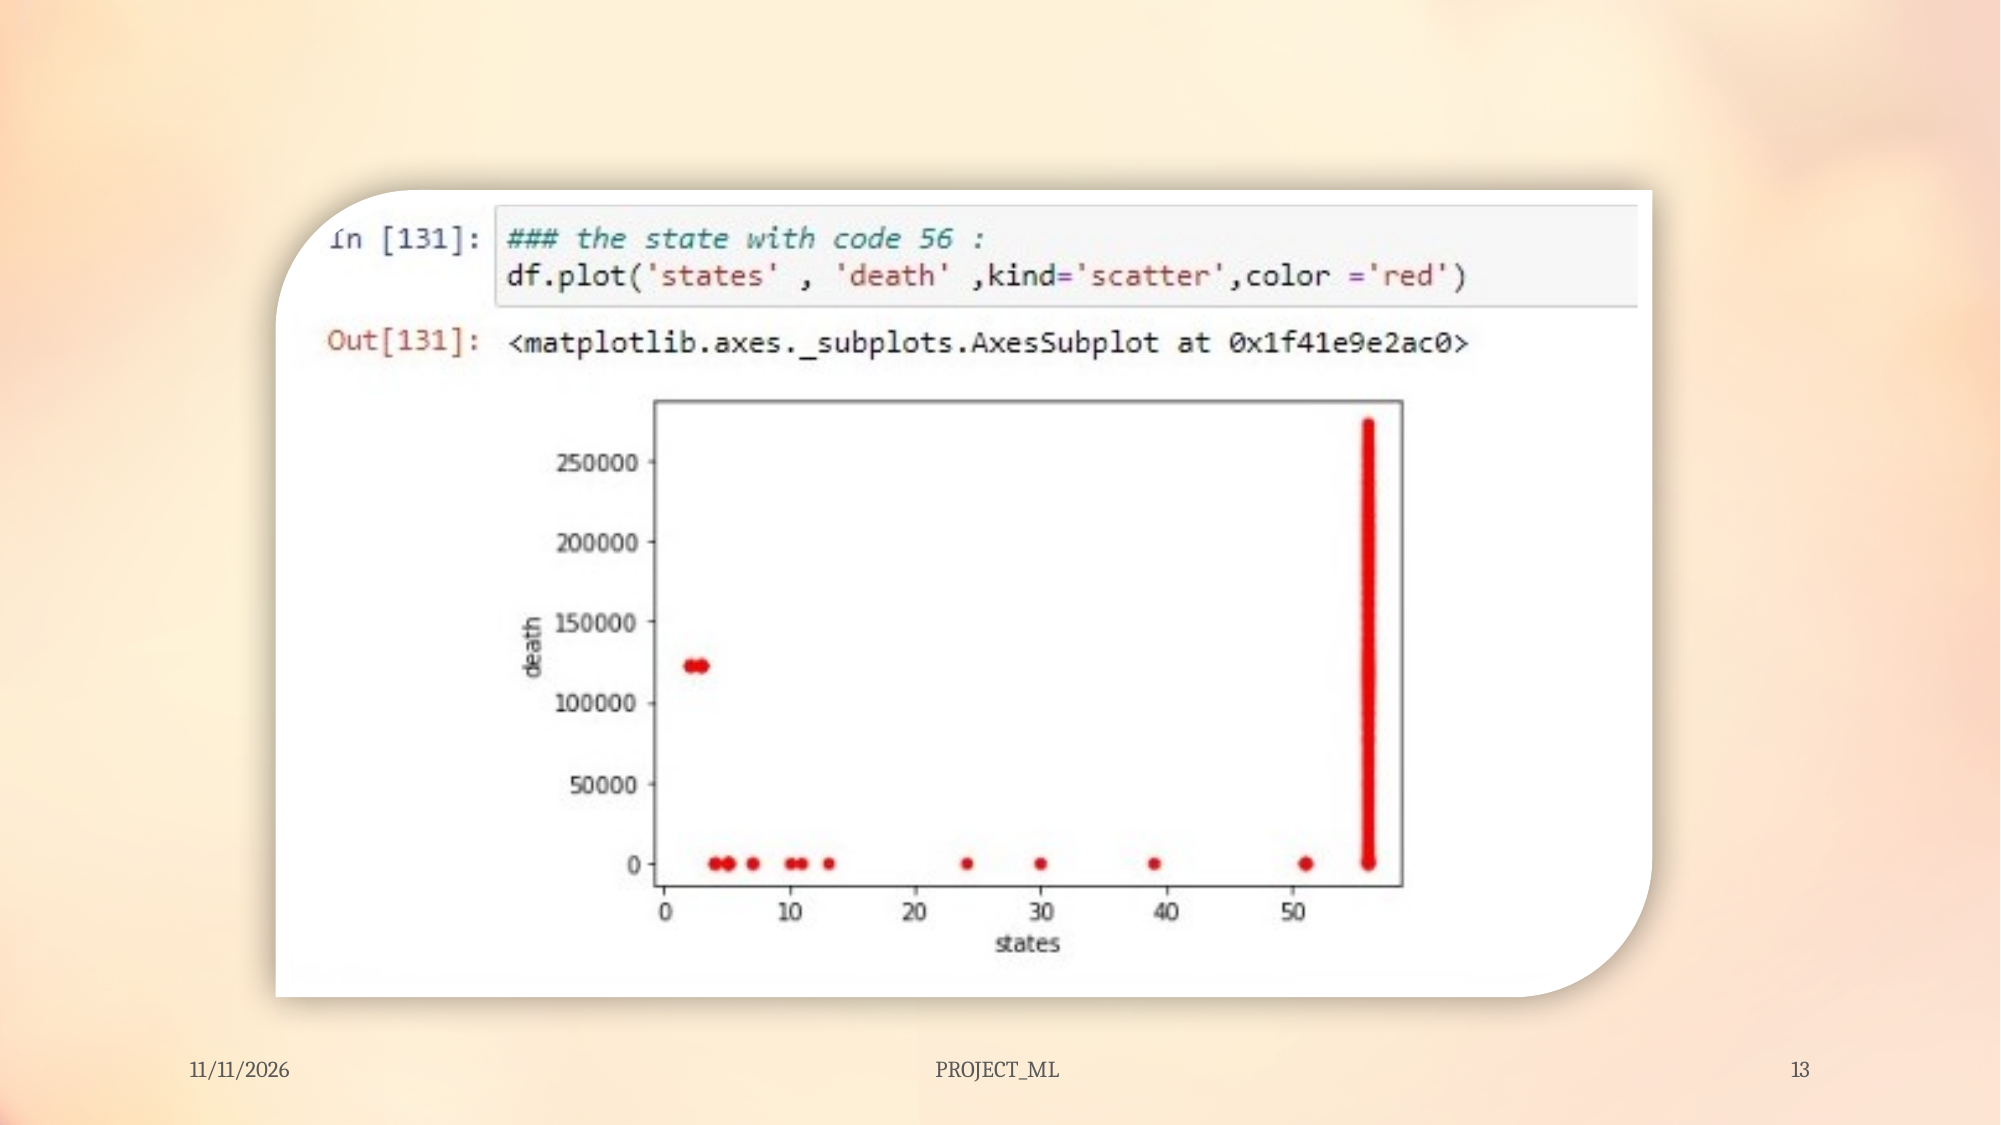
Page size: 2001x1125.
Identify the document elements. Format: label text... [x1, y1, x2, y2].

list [282, 197, 1645, 990]
slide_number 13 [1644, 1050, 1825, 1088]
footer PROJECT_ML [397, 1050, 1598, 1088]
picture [0, 0, 2001, 1125]
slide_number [174, 1050, 355, 1088]
